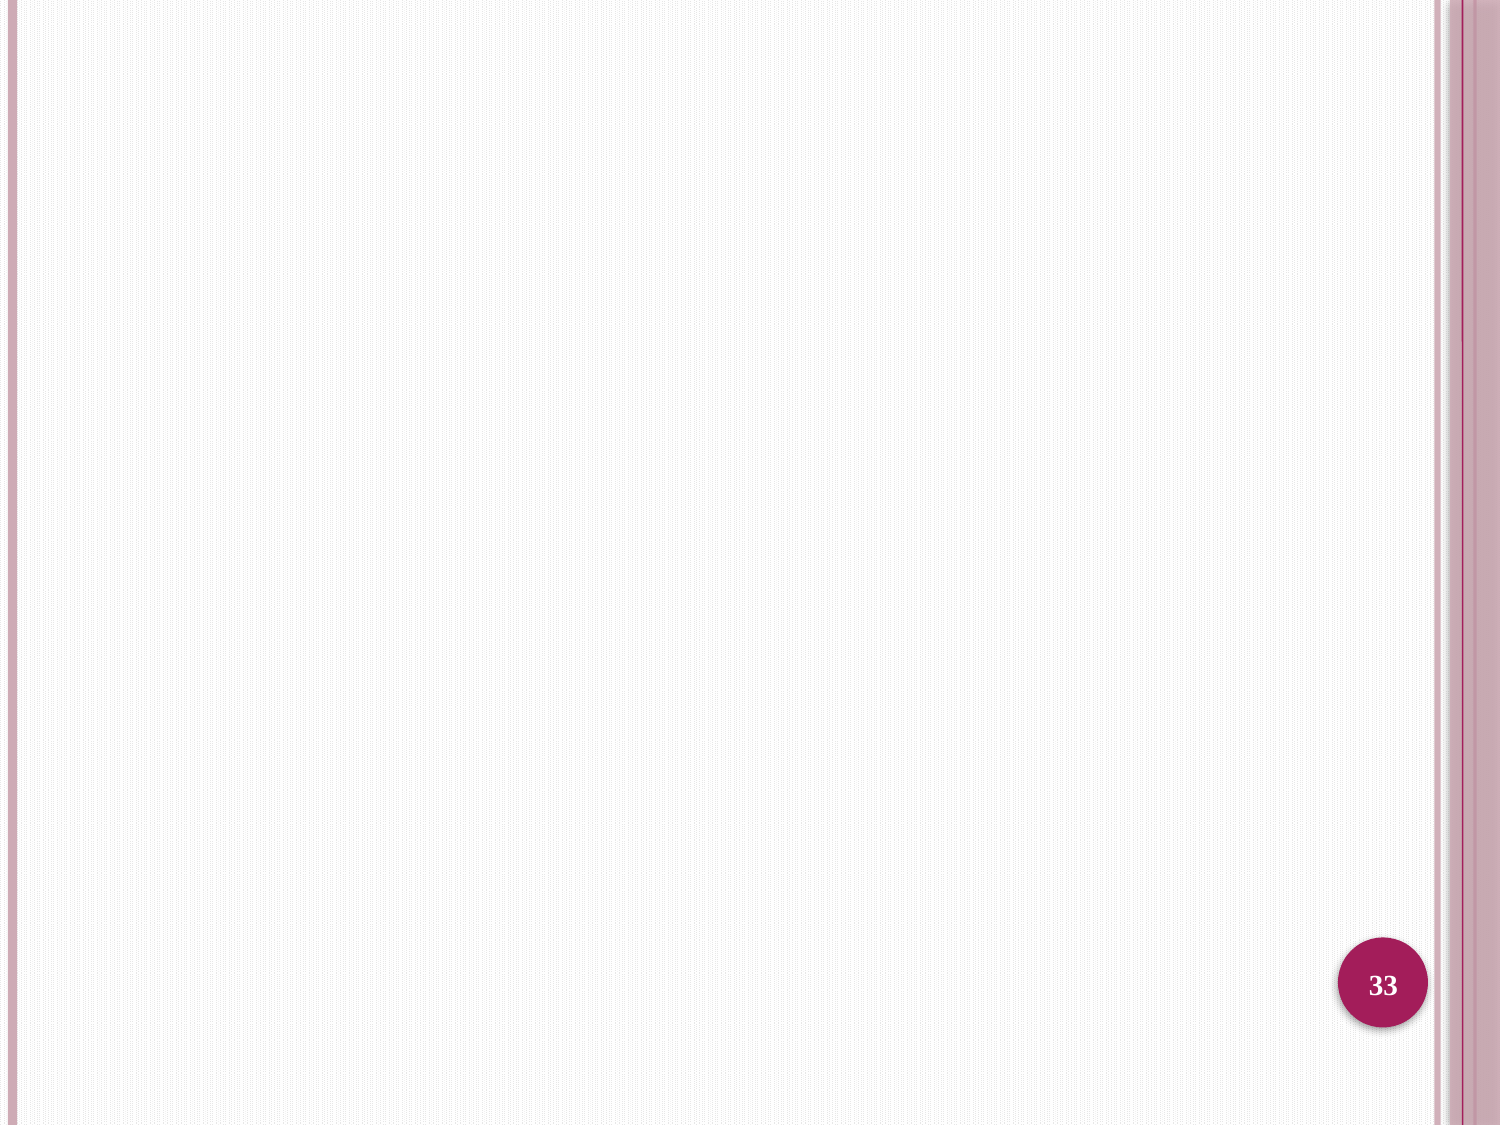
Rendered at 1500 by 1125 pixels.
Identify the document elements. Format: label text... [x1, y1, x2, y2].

slide_number 33 [1333, 940, 1434, 1027]
